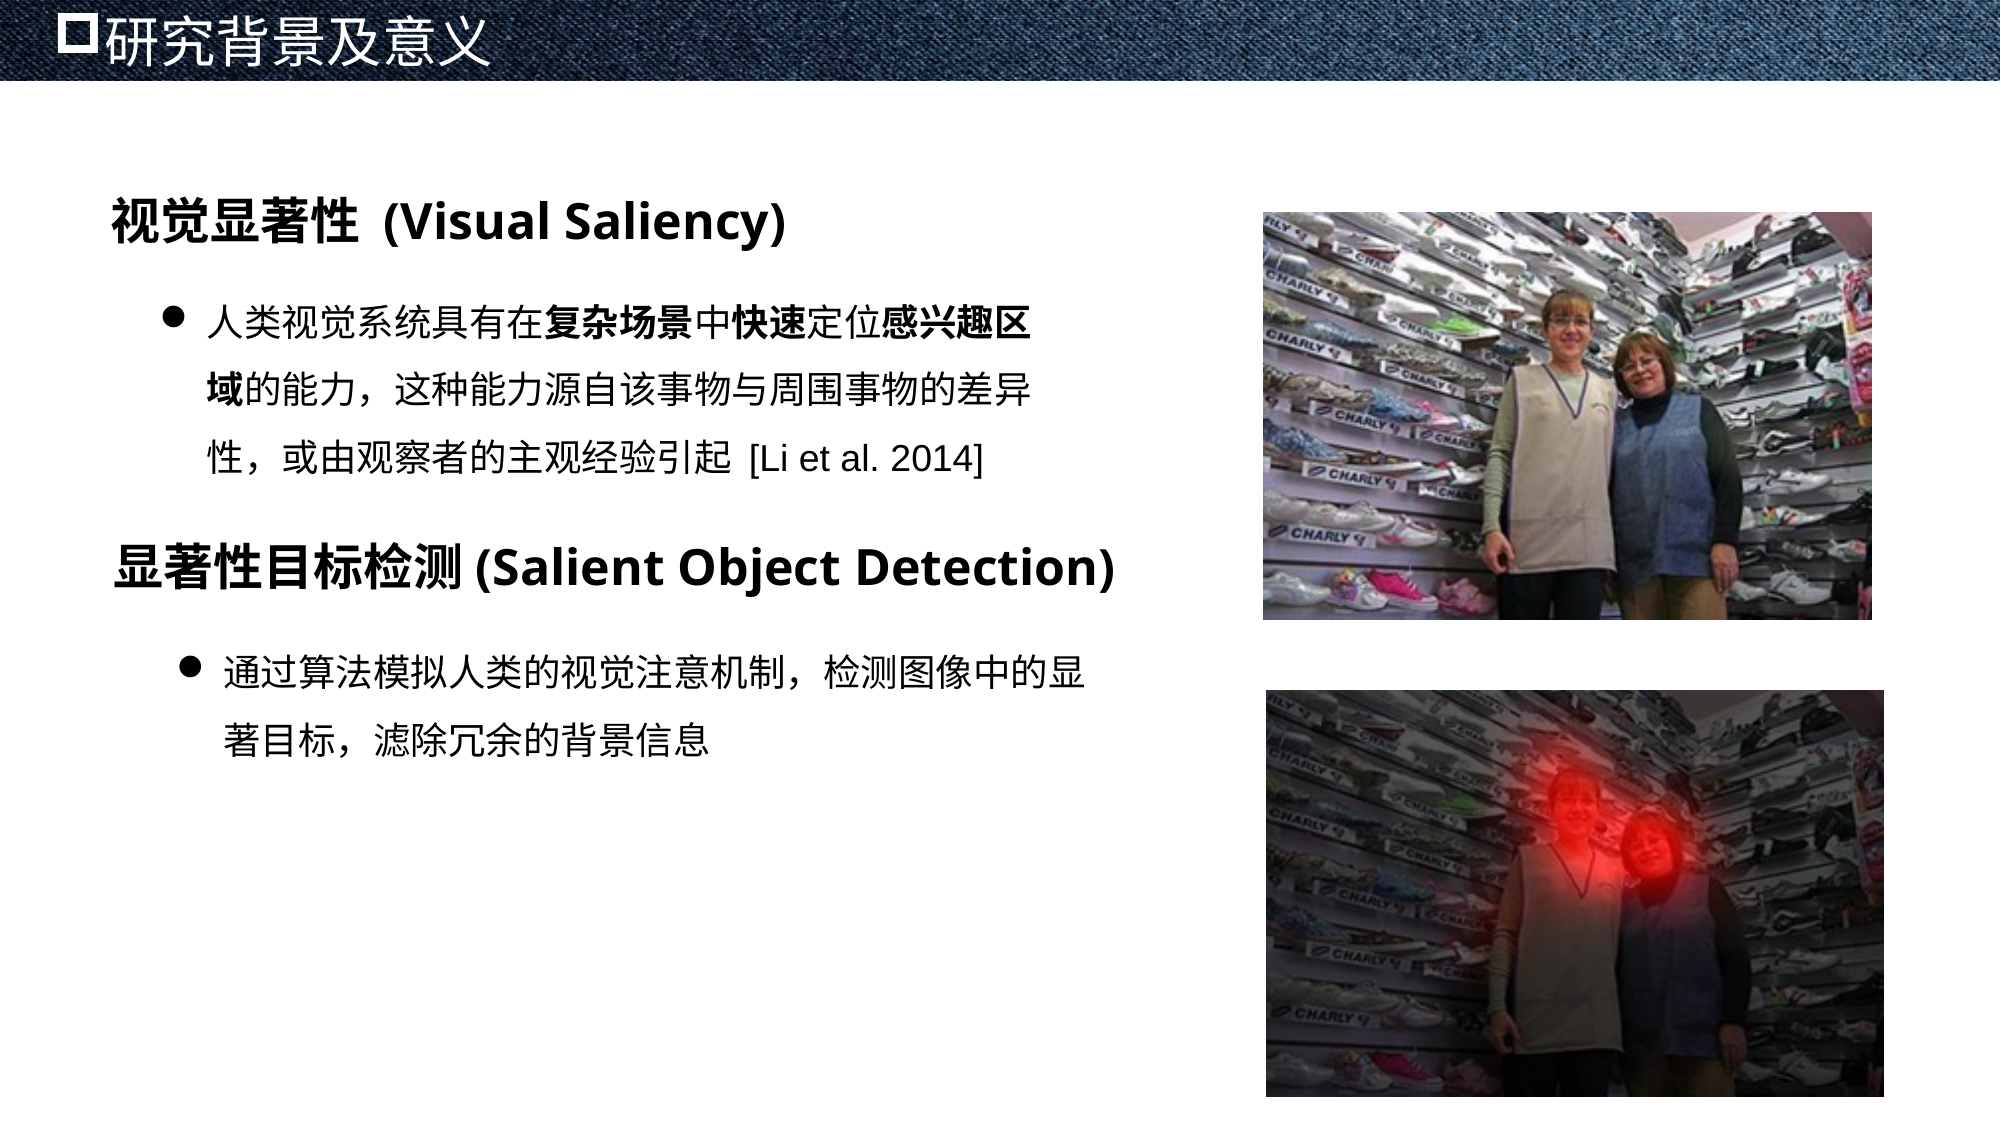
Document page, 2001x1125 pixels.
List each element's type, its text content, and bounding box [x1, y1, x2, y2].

picture [1266, 690, 1884, 1097]
picture [1263, 212, 1872, 620]
picture [0, 0, 2000, 81]
text_box 通过算法模拟人类的视觉注意机制，检测图像中的显著目标，滤除冗余的背景信息 [161, 619, 1113, 769]
text_box 视觉显著性 (Visual Saliency) [95, 181, 815, 257]
slide_number 3 [1412, 1097, 1863, 1103]
text_box 显著性目标检测(Salient Object Detection) [98, 528, 1144, 603]
text_box 人类视觉系统具有在复杂场景中快速定位感兴趣区域的能力，这种能力源自该事物与周围事物的差异性，或由观察者的主观经验引起 [Li et al. 2014] [144, 269, 1076, 487]
